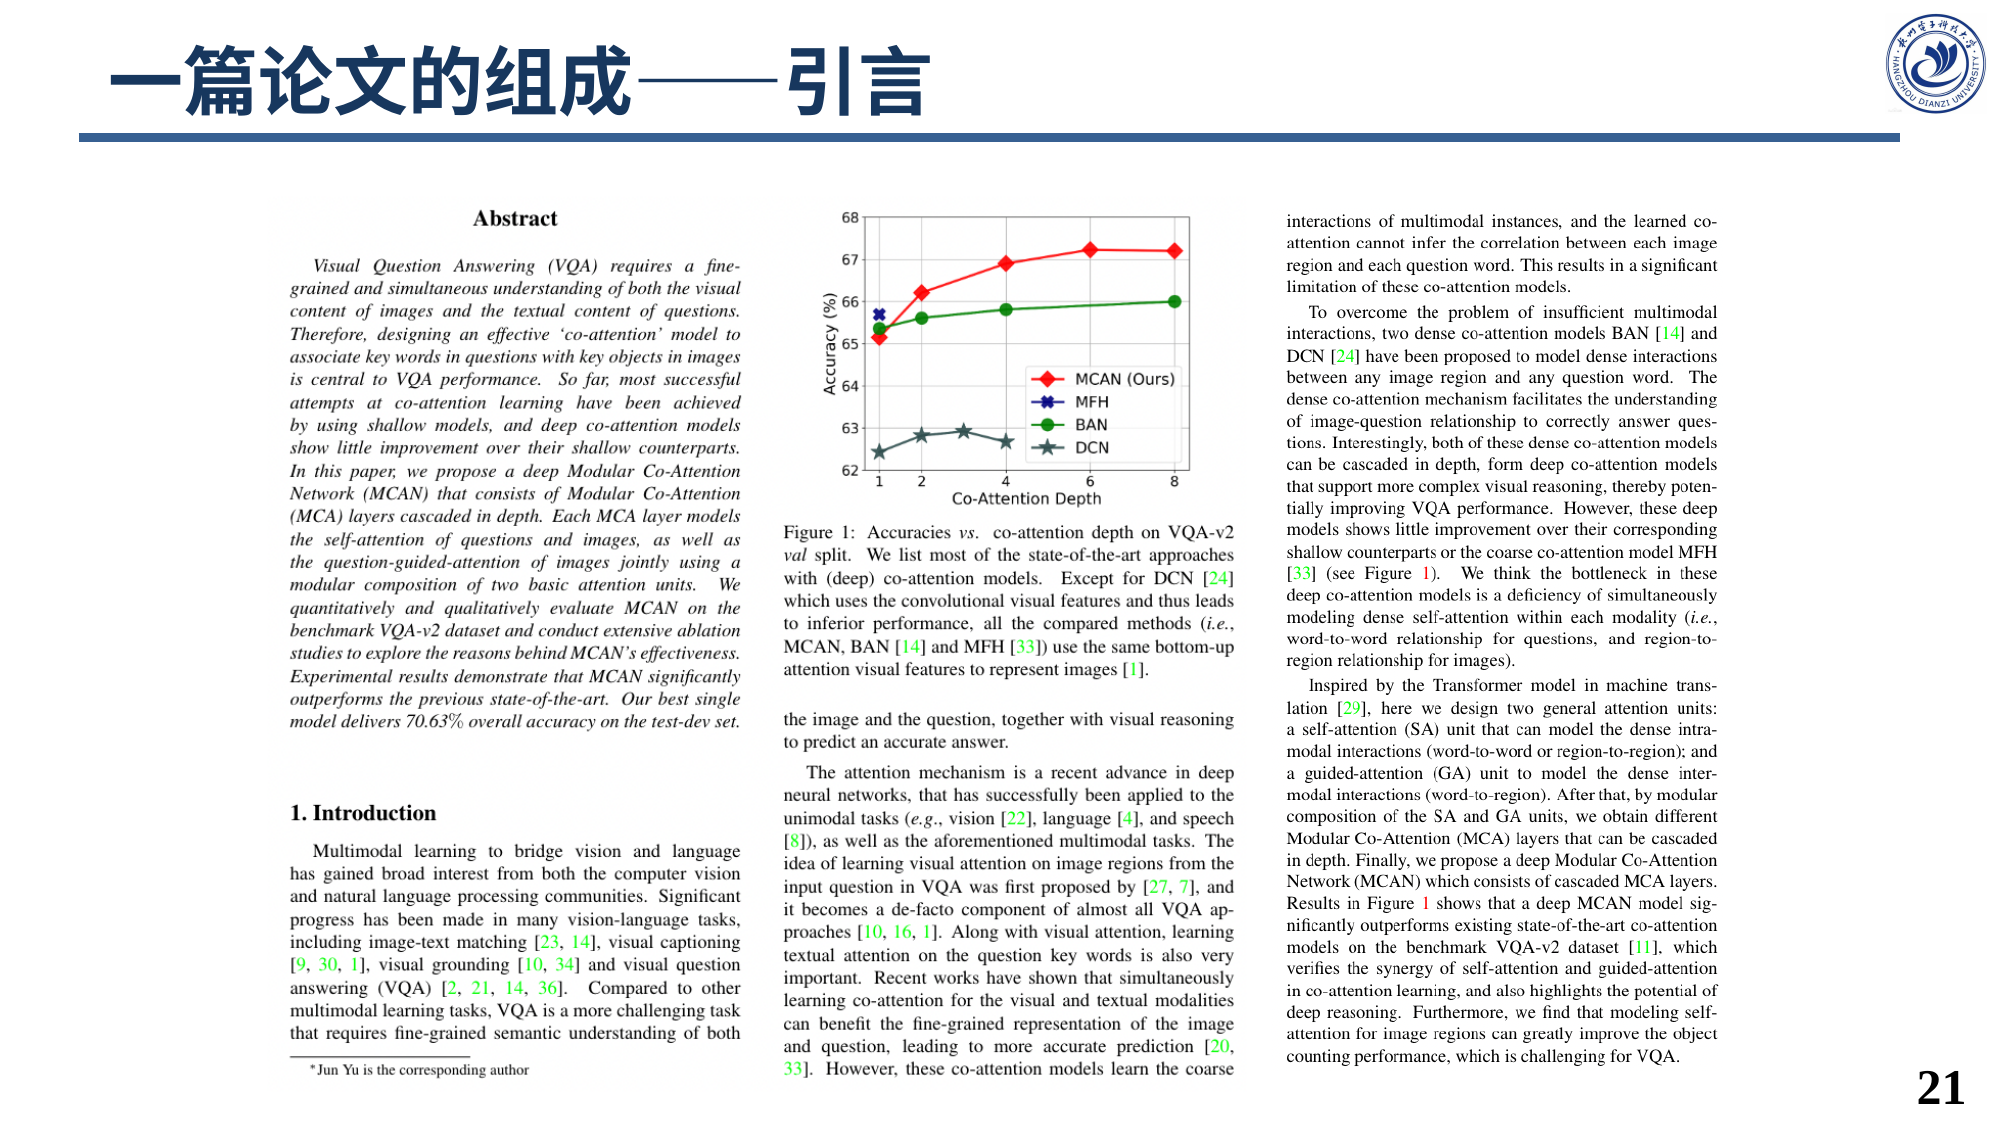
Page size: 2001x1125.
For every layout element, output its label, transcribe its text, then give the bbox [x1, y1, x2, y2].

picture [1885, 13, 1987, 33]
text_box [267, 196, 1723, 1092]
slide_number 21 [1531, 1046, 1982, 1107]
title 一篇论文的组成——引言 [0, 33, 2000, 126]
